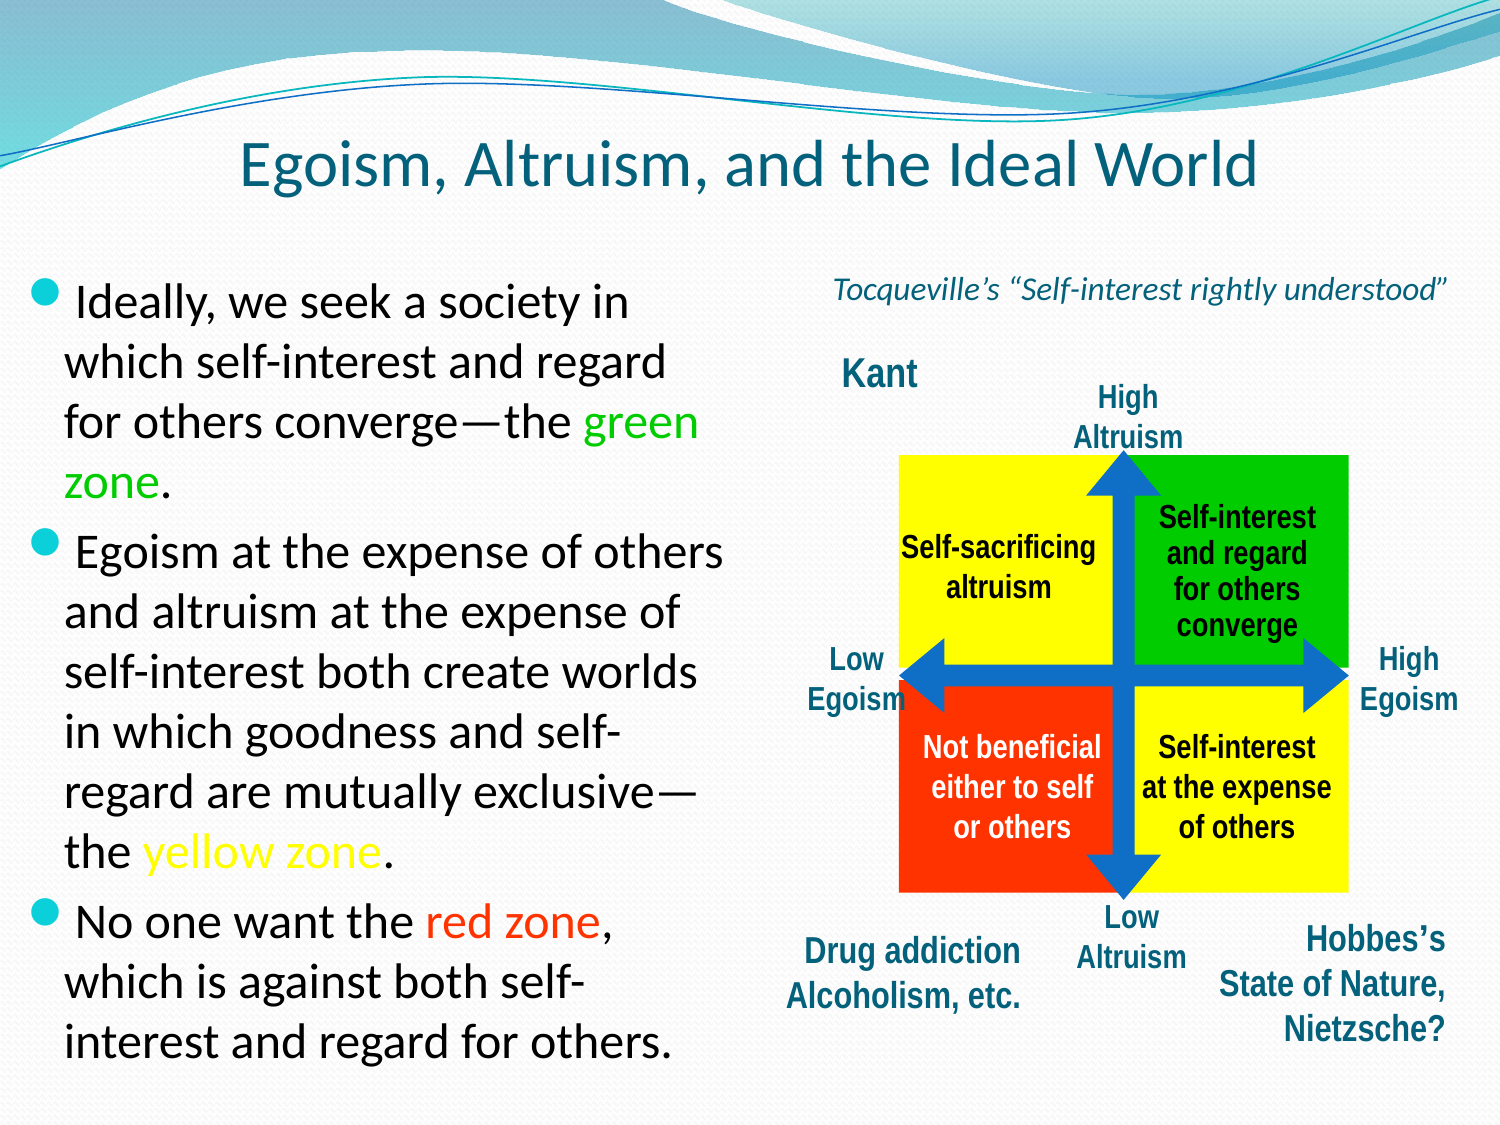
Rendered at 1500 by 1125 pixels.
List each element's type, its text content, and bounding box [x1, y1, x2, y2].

list Ideally, we seek a society in which self-interest and regard for others converge—the green zone. Egoism at the expense of others and altruism at the expense of self-interest both create worlds in which goodness and self-regard are mutually exclusive—the yellow zone. No one want the red zone, which is against both self-interest and regard for others. [12, 260, 750, 1057]
text_box Tocqueville’s “Self-interest rightly understood” [787, 199, 1466, 315]
title Egoism, Altruism, and the Ideal World [112, 99, 1388, 200]
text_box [769, 338, 1474, 1057]
